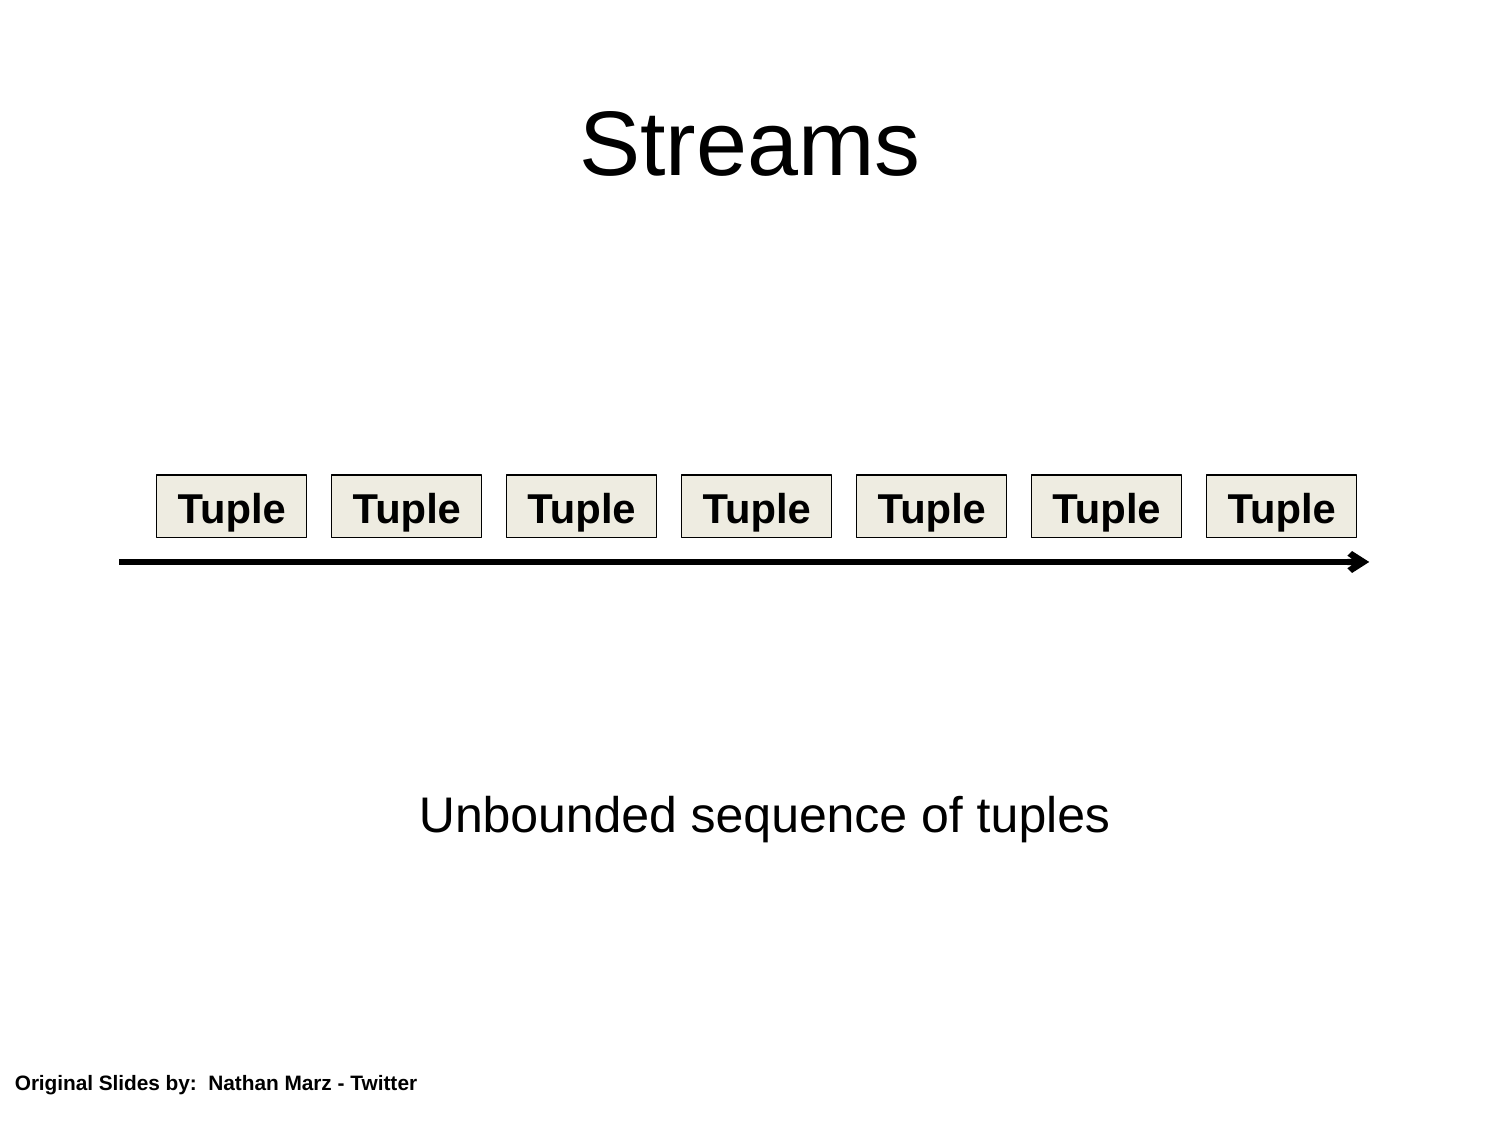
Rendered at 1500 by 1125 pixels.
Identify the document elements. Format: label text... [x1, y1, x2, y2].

text_box Unbounded sequence of tuples [404, 774, 1126, 850]
text_box Tuple [156, 474, 307, 538]
text_box Tuple [1206, 474, 1357, 538]
text_box Tuple [681, 474, 832, 538]
text_box Tuple [1031, 474, 1182, 538]
text_box Tuple [331, 474, 482, 538]
text_box Original Slides by: Nathan Marz - Twitter [0, 1062, 1250, 1103]
text_box Tuple [506, 474, 657, 538]
title Streams [75, 45, 1425, 233]
text_box Tuple [856, 474, 1007, 538]
